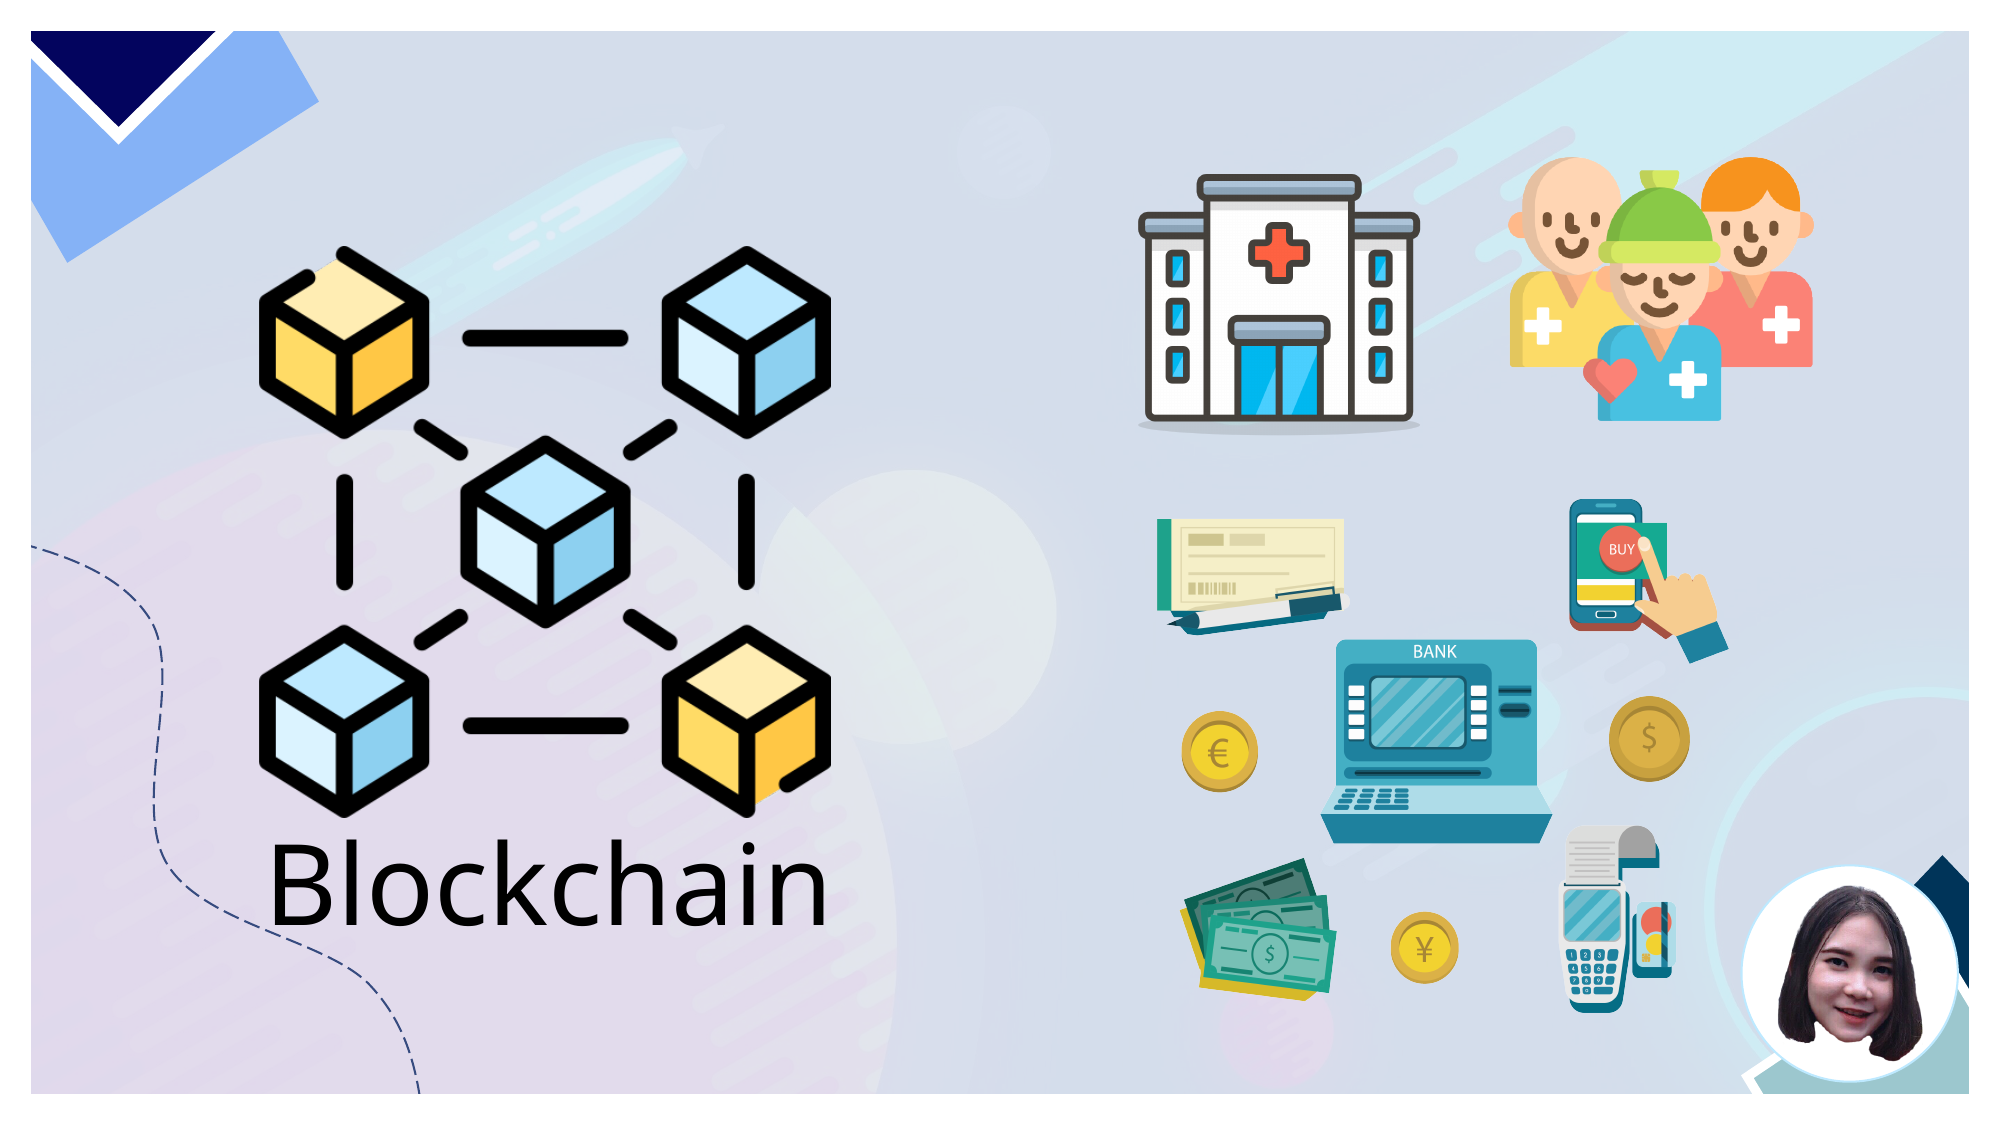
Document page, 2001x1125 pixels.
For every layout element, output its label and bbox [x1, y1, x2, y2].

picture [0, 0, 2000, 1125]
text_box [199, 246, 899, 958]
